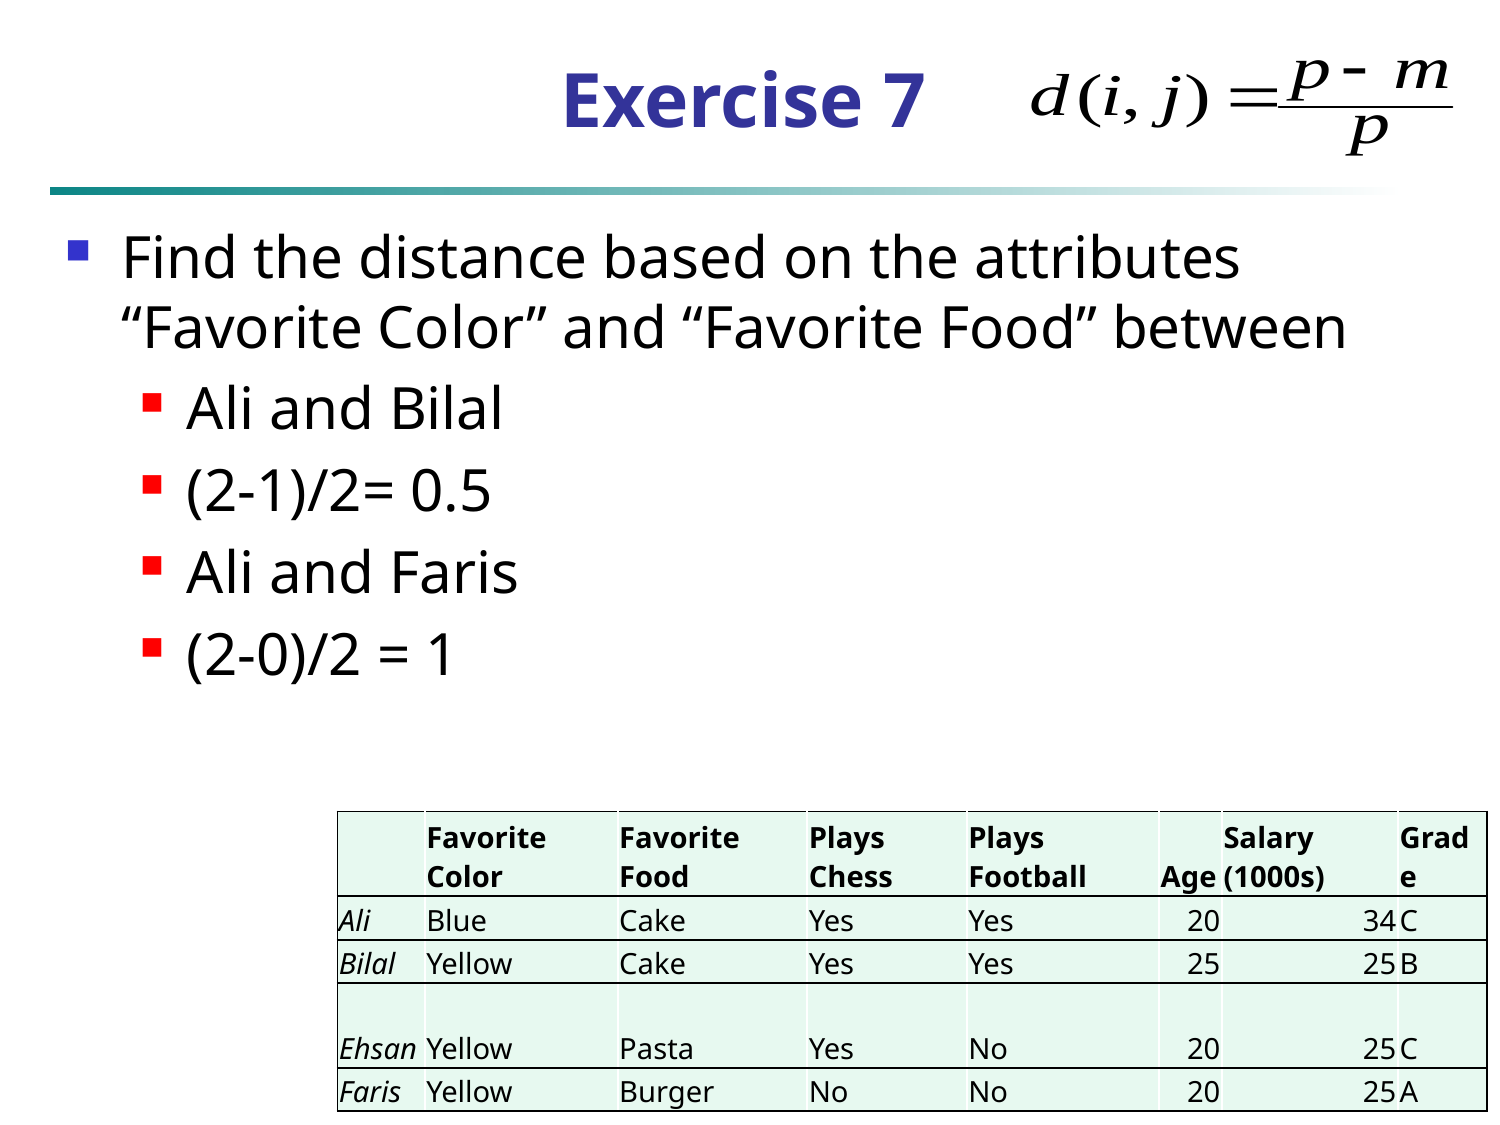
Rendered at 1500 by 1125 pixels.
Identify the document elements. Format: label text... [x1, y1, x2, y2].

table_cell B [1399, 941, 1486, 982]
table_cell A [1399, 1069, 1486, 1110]
table_cell 25 [1160, 941, 1221, 982]
table_cell Yellow [426, 1069, 617, 1110]
table_cell No [968, 984, 1158, 1067]
table_cell 20 [1160, 1069, 1221, 1110]
title Exercise 7 [24, 50, 1463, 150]
table_cell Burger [619, 1069, 806, 1110]
table_cell 25 [1223, 984, 1397, 1067]
table_cell 20 [1160, 897, 1221, 939]
table_cell C [1399, 897, 1486, 939]
table_header Favorite Color [426, 812, 617, 895]
table_cell 25 [1223, 941, 1397, 982]
table_cell 34 [1223, 897, 1397, 939]
table_header Plays Football [968, 812, 1158, 895]
table_cell Yes [968, 941, 1158, 982]
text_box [1022, 53, 1461, 164]
table_cell 25 [1223, 1069, 1397, 1110]
table_cell No [968, 1069, 1158, 1110]
table_cell Yes [808, 941, 966, 982]
table_cell Yellow [426, 941, 617, 982]
table_header Plays Chess [808, 812, 966, 895]
table_cell Cake [619, 941, 806, 982]
table_cell Pasta [619, 984, 806, 1067]
table_header Salary (1000s) [1223, 812, 1397, 895]
table_cell Ali [338, 897, 424, 939]
table_cell 20 [1160, 984, 1221, 1067]
table_cell Blue [426, 897, 617, 939]
table_cell No [808, 1069, 966, 1110]
table_header Age [1160, 812, 1221, 895]
table_cell Bilal [338, 941, 424, 982]
table_cell Ehsan [338, 984, 424, 1067]
table_cell Faris [338, 1069, 424, 1110]
table_header Favorite Food [619, 812, 806, 895]
table_cell Cake [619, 897, 806, 939]
slide_number 52 [1187, 1062, 1500, 1125]
table_cell C [1399, 984, 1486, 1067]
table_cell Yes [968, 897, 1158, 939]
list Find the distance based on the attributes “Favorite Color” and “Favorite Food” between Ali and Bilal (2-1)/2= 0.5 Ali and Faris (2-0)/2 = 1 [50, 212, 1425, 1063]
table_header Grade [1399, 812, 1486, 895]
table_cell Yes [808, 984, 966, 1067]
table_cell Yellow [426, 984, 617, 1067]
table_cell Yes [808, 897, 966, 939]
table_header [338, 812, 424, 895]
